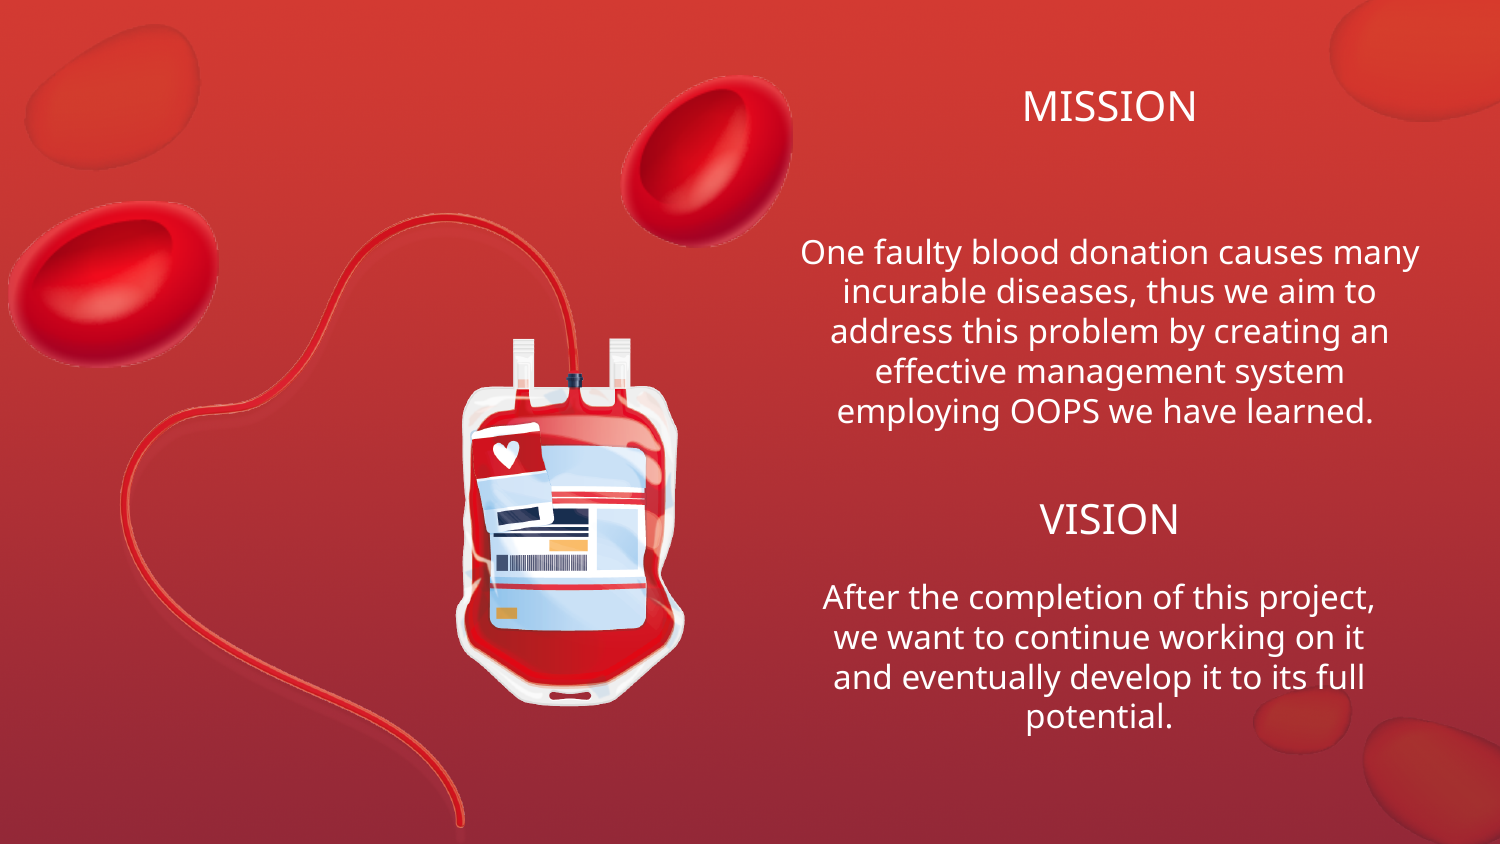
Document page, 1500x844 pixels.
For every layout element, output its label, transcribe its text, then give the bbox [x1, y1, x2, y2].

picture [0, 0, 1500, 844]
subtitle After the completion of this project, we want to continue working on it and eventually develop it to its full potential. [797, 586, 1402, 726]
subtitle MISSION [824, 70, 1396, 139]
subtitle VISION [824, 484, 1396, 553]
subtitle One faulty blood donation causes many incurable diseases, thus we aim to address this problem by creating an effective management system employing OOPS we have learned. [781, 260, 1440, 401]
